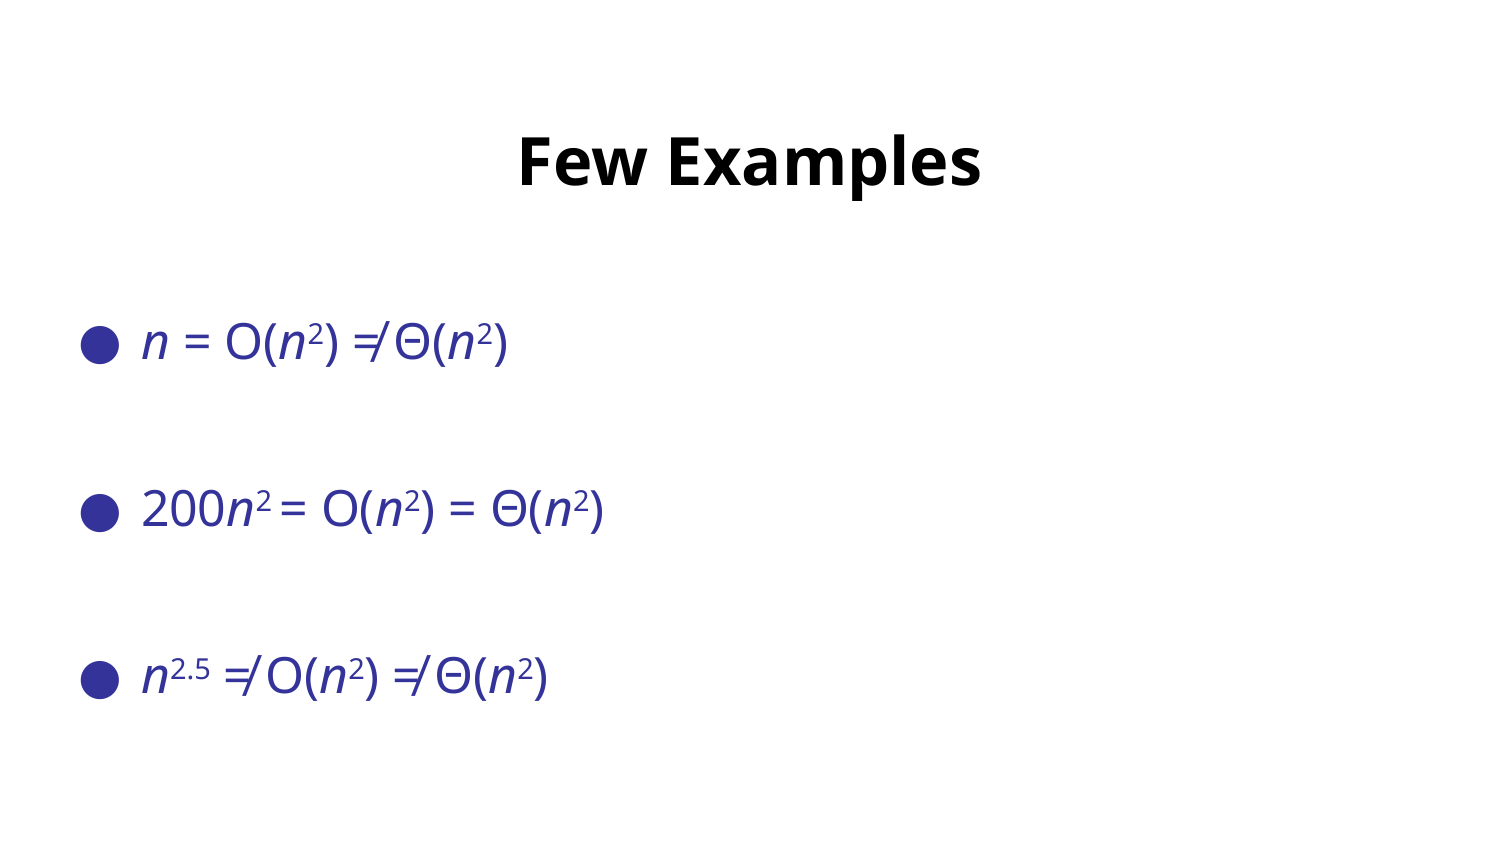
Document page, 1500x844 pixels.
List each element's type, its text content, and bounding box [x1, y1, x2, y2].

title Few Examples [51, 103, 1449, 198]
list n = O(n2) ≠ Θ(n2) 200n2 = O(n2) = Θ(n2) n2.5 ≠ O(n2) ≠ Θ(n2) [51, 285, 1449, 724]
